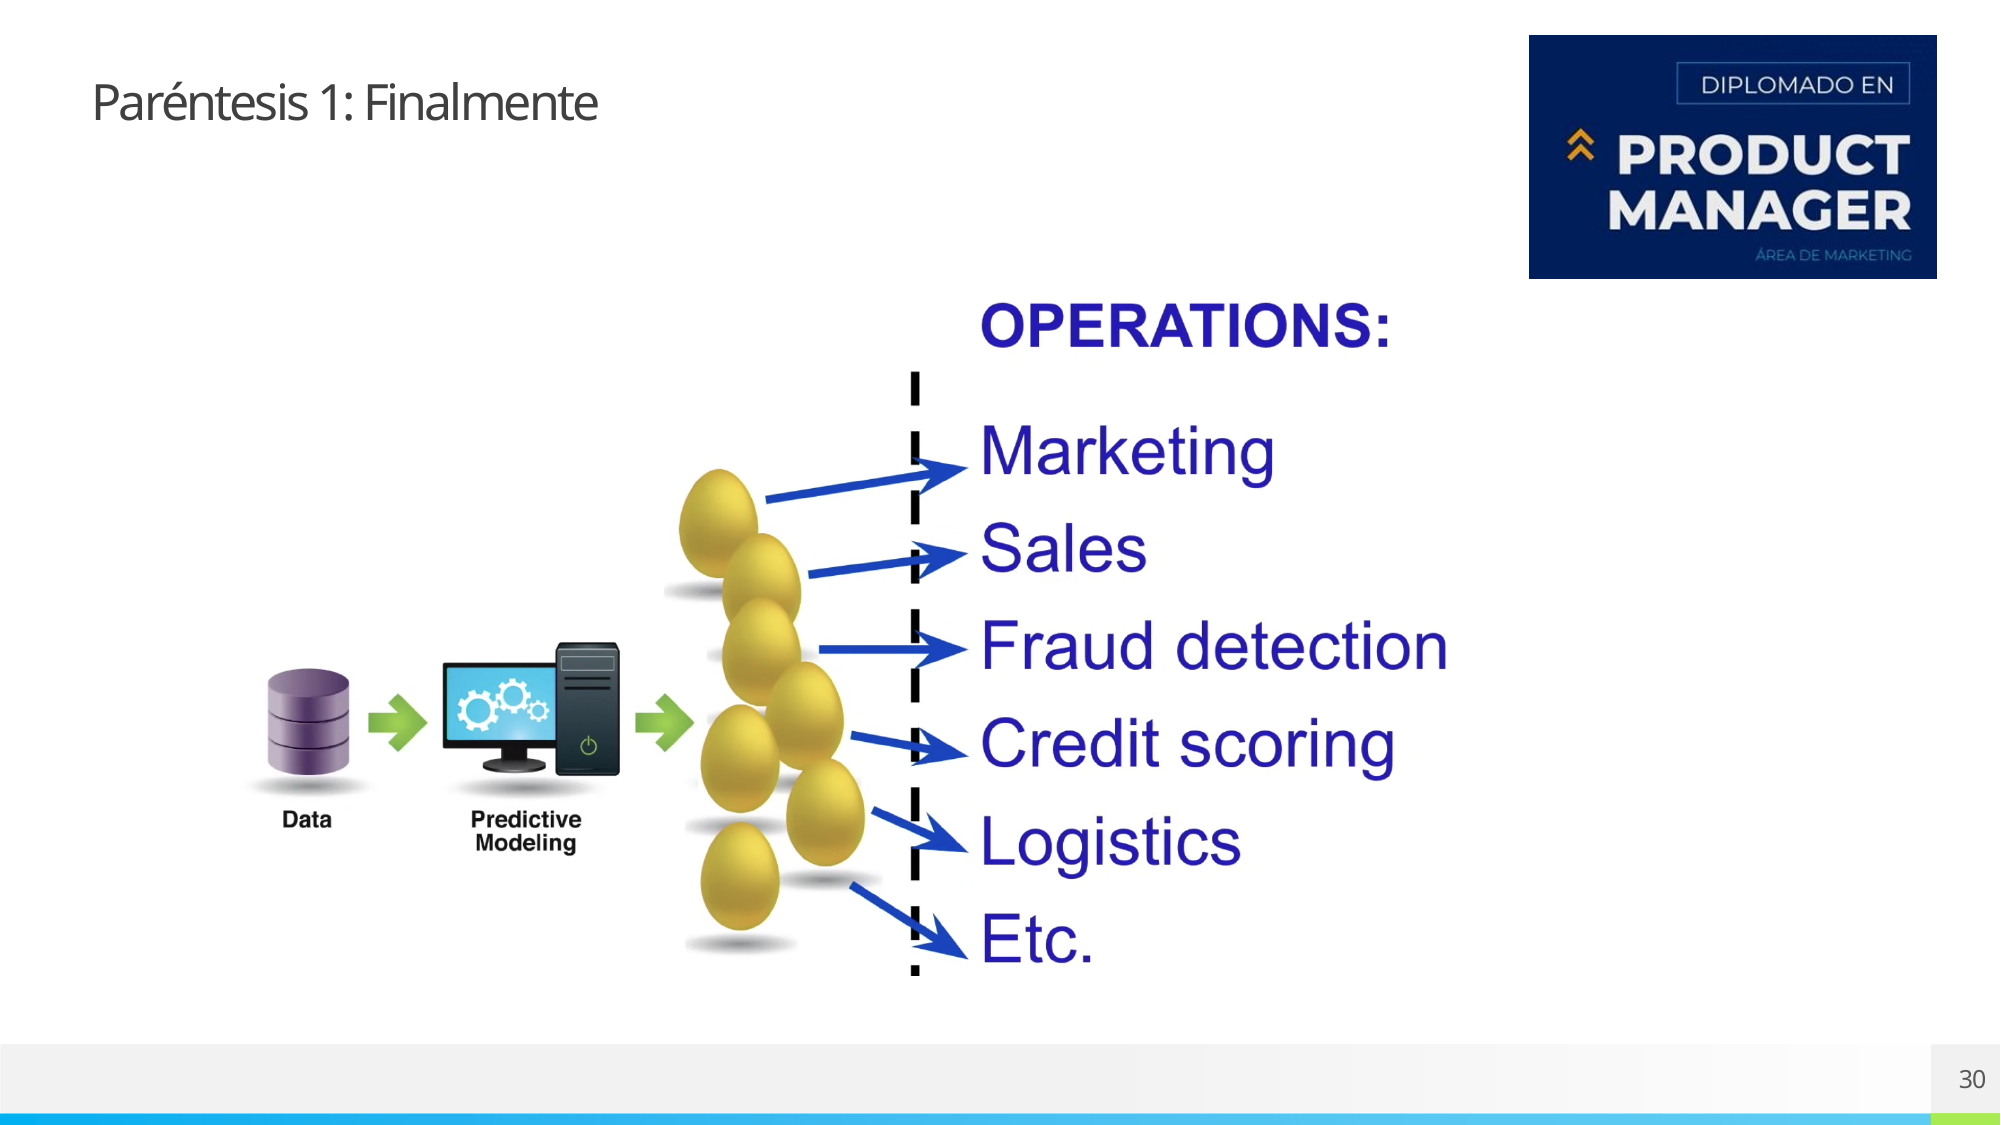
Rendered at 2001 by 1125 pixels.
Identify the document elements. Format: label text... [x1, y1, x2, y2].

picture [0, 1044, 1930, 1125]
picture [212, 299, 1530, 977]
title Paréntesis 1: Finalmente [89, 68, 1244, 259]
slide_number 30 [1945, 1061, 1988, 1125]
picture [1529, 34, 1938, 280]
text_box [1930, 1044, 2000, 1114]
